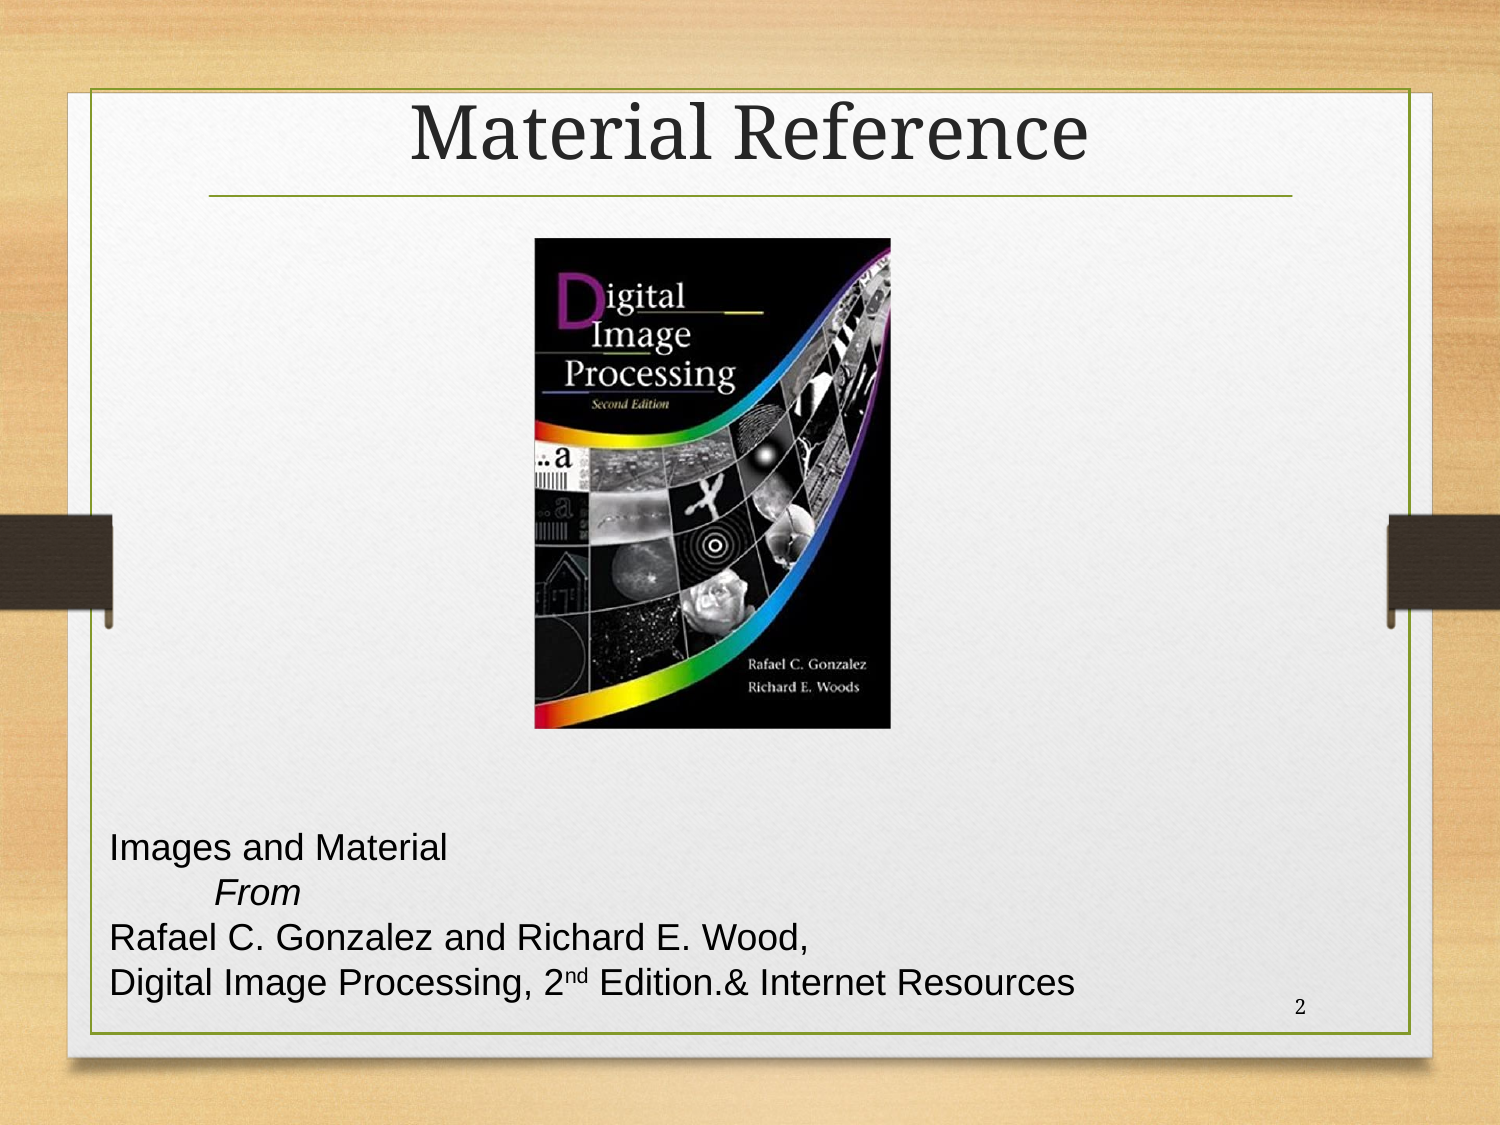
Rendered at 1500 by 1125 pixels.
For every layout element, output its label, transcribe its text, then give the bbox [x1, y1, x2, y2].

picture [0, 0, 1500, 1125]
text_box Material Reference [193, 106, 1309, 153]
text_box Images and Material From Rafael C. Gonzalez and Richard E. Wood, Digital Image Processing, 2nd Edition.& Internet Resources [94, 815, 1157, 1010]
text_box 2 [1256, 984, 1322, 1031]
